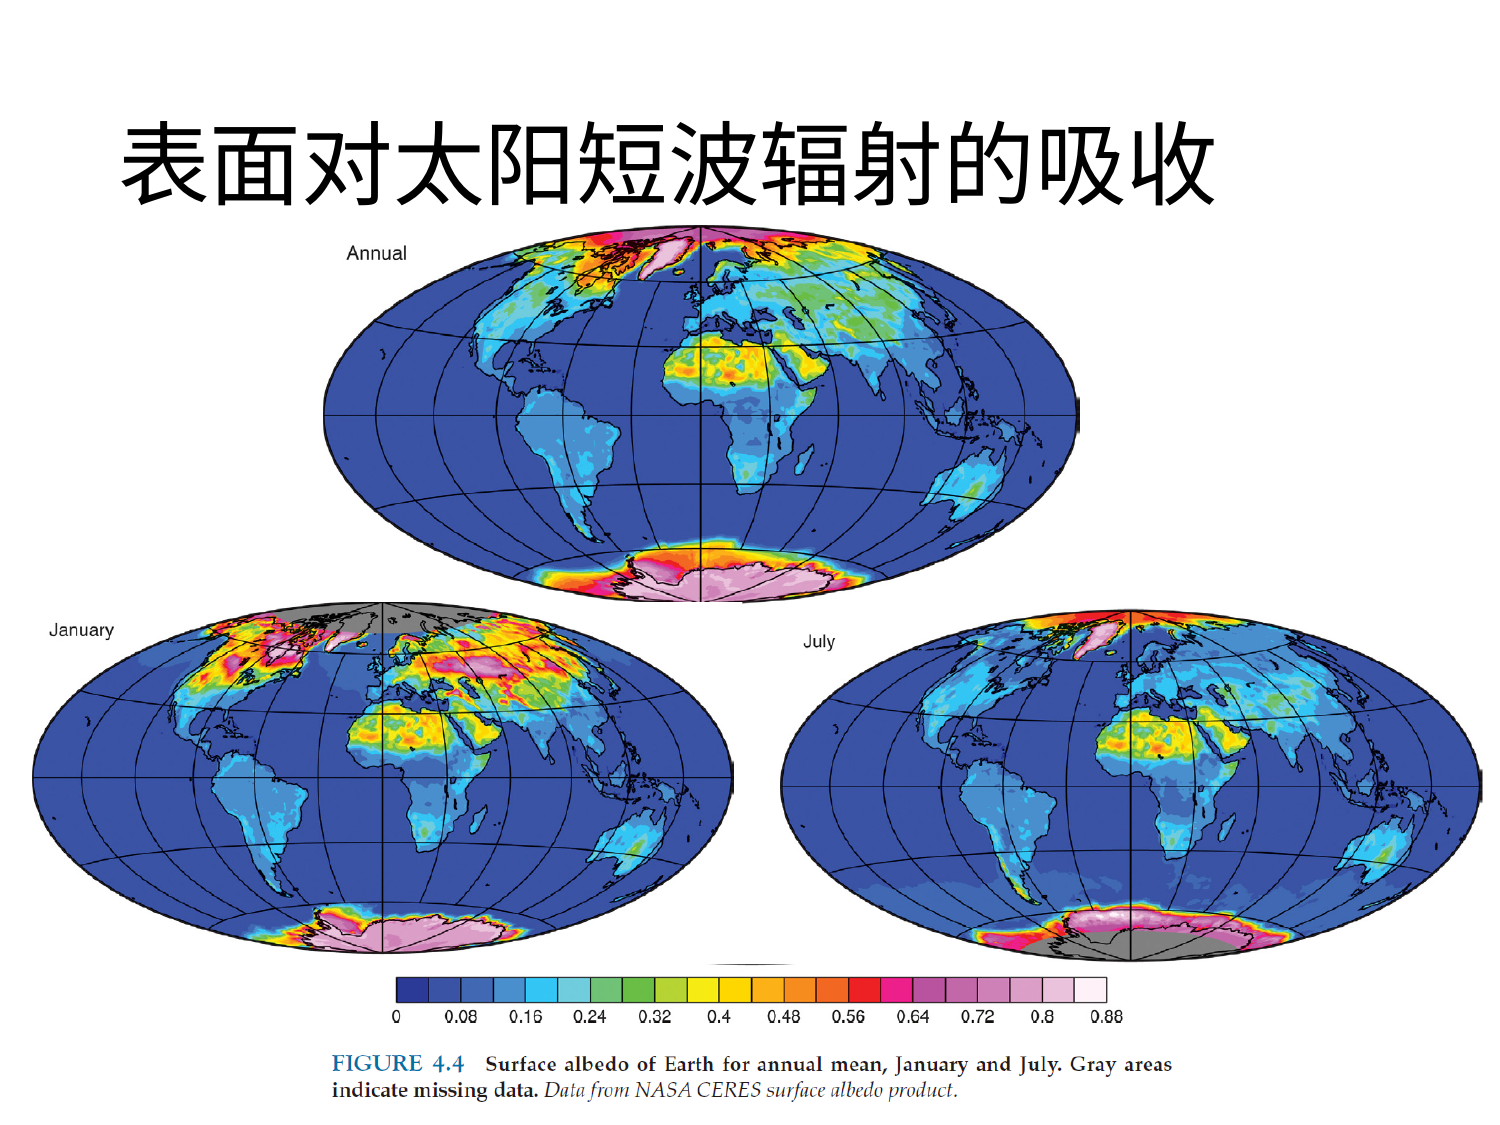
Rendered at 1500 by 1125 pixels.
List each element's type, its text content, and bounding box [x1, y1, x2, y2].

picture [22, 222, 1492, 1107]
title 表面对太阳短波辐射的吸收 [103, 59, 1397, 278]
